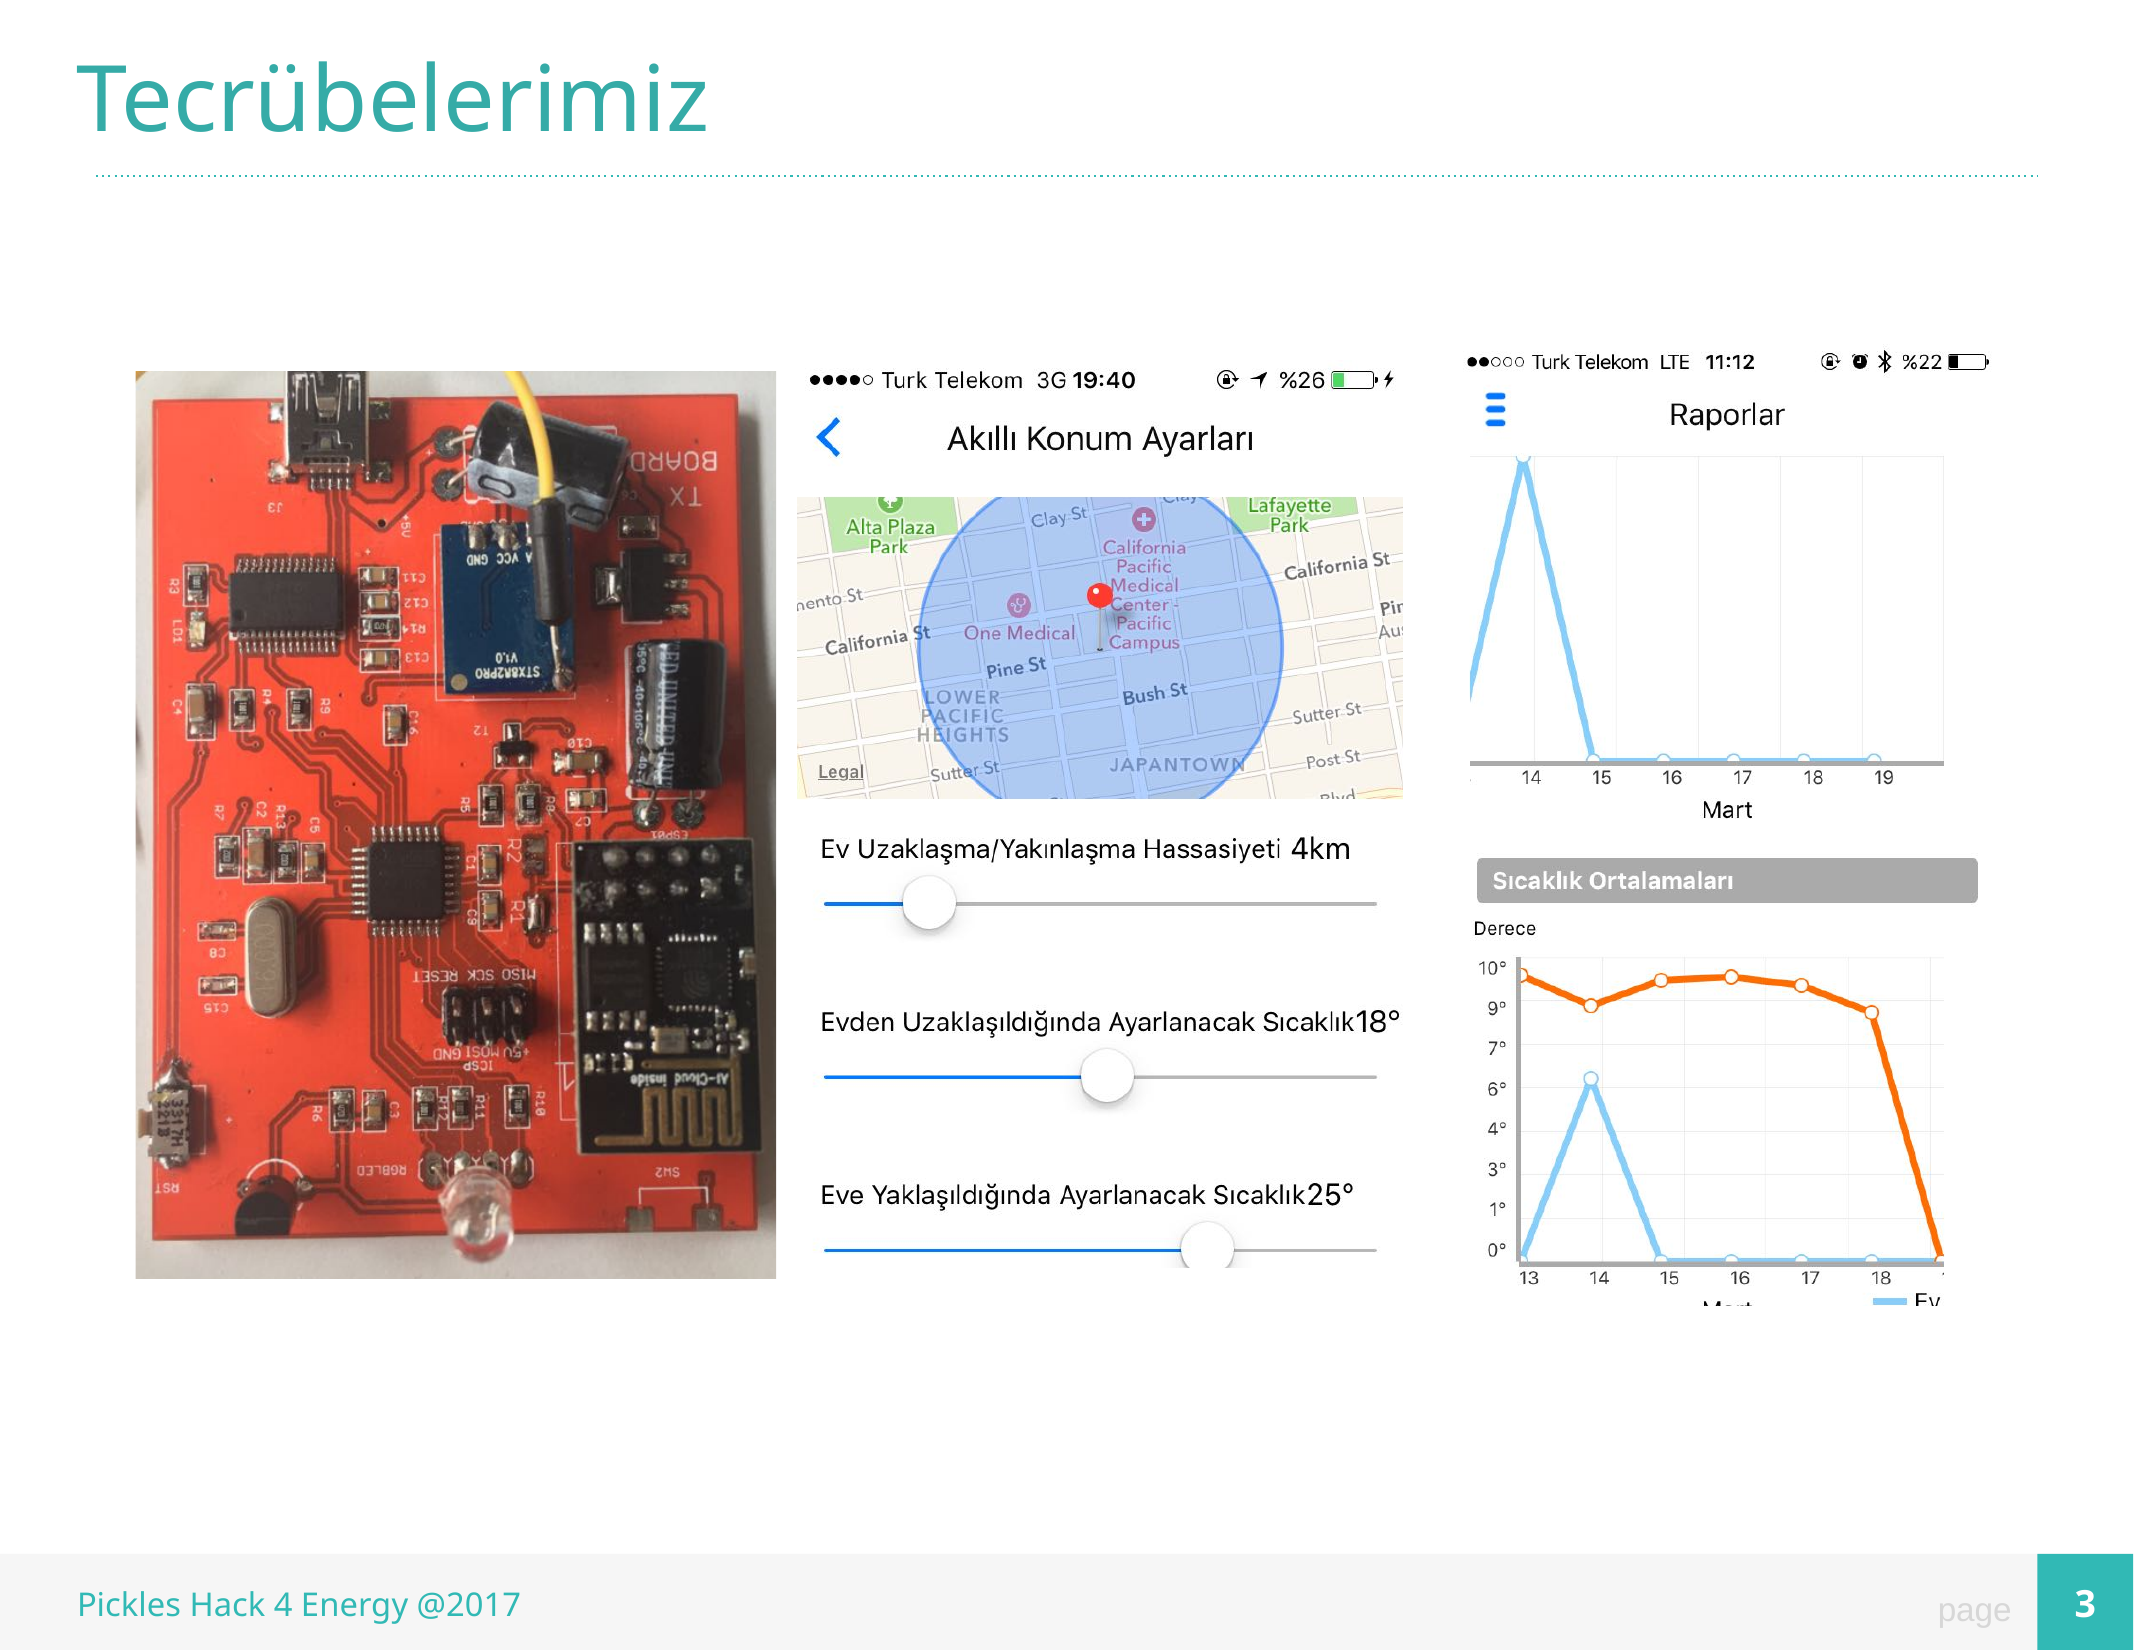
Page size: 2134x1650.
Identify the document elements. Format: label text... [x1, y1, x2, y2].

text_box Tecrübelerimiz [66, 28, 721, 160]
picture [1456, 344, 1998, 1306]
picture [135, 371, 777, 1279]
list Pickles Hack 4 Energy @2017 [65, 1572, 684, 1635]
picture [797, 360, 1403, 1269]
text_box 3 [2066, 1571, 2105, 1633]
